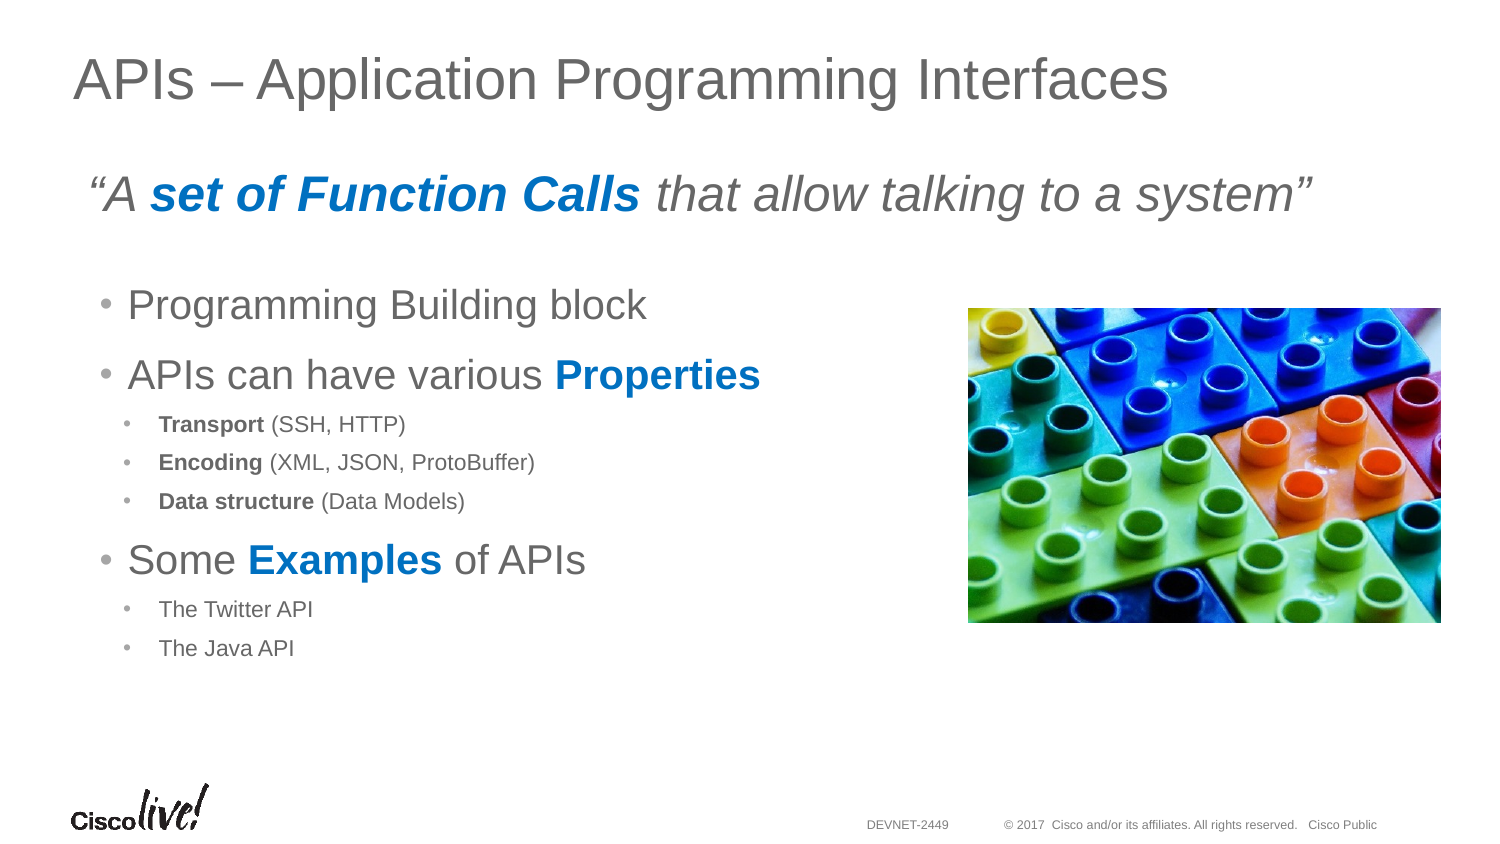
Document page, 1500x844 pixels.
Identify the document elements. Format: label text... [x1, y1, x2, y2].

text_box “A set of Function Calls that allow talking to a system” [58, 153, 1342, 229]
text_box DEVNET-2449 [856, 811, 975, 837]
text_box APIs – Application Programming Interfaces [62, 44, 1465, 118]
picture [71, 783, 210, 830]
text_box © 2017 Cisco and/or its affiliates. All rights reserved. Cisco Public [981, 811, 1388, 837]
text_box [0, 772, 1500, 844]
text_box Programming Building block APIs can have various Properties Transport (SSH, HTTP) Encoding (XML, JSON, ProtoBuffer) Data structure (Data Models) Some Examples of APIs The Twitter API The Java API [84, 273, 982, 747]
picture [968, 308, 1441, 623]
